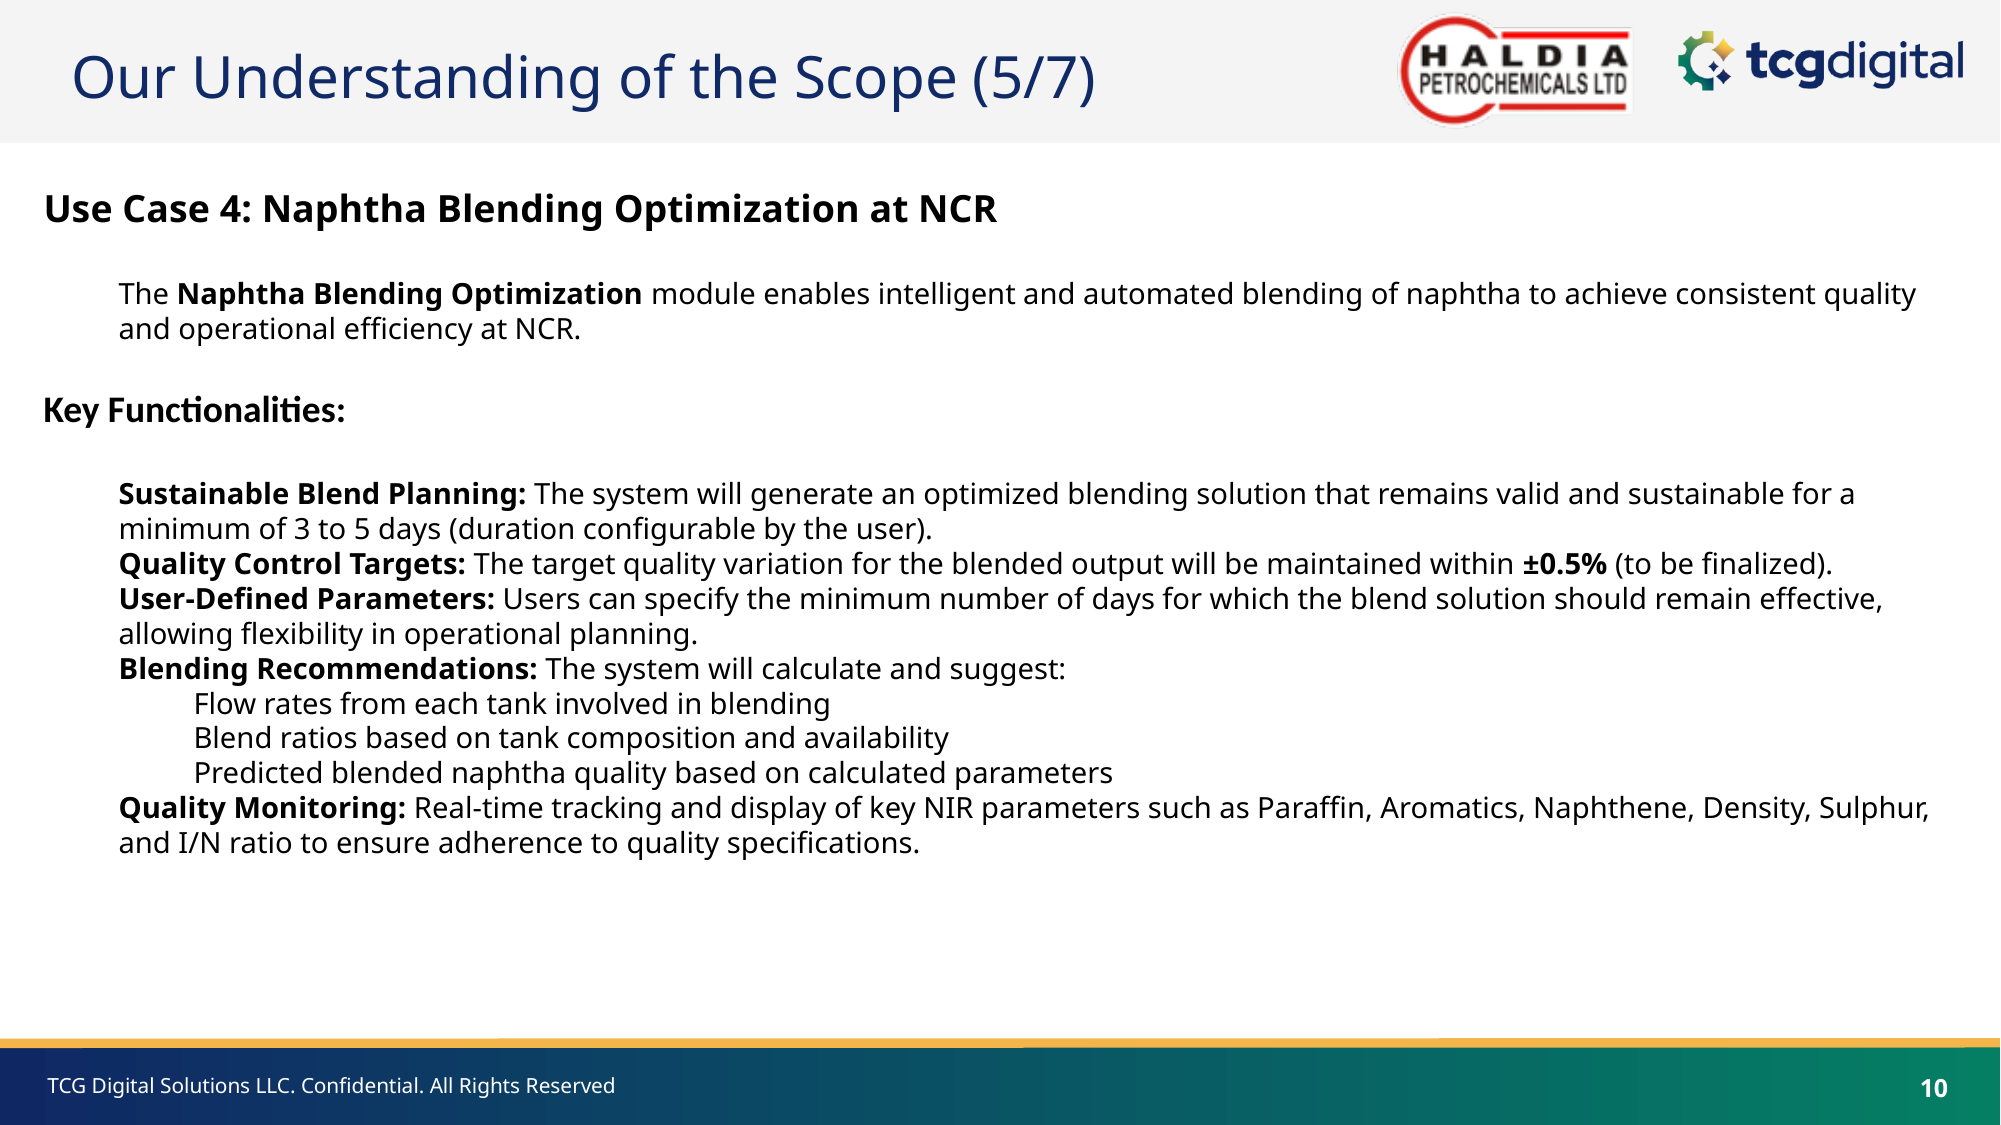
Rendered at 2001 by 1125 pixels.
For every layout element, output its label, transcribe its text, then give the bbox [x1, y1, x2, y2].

text_box Use Case 4: Naphtha Blending Optimization at NCR The Naphtha Blending Optimization module enables intelligent and automated blending of naphtha to achieve consistent quality and operational efficiency at NCR. Key Functionalities: Sustainable Blend Planning: The system will generate an optimized blending solution that remains valid and sustainable for a minimum of 3 to 5 days (duration configurable by the user). Quality Control Targets: The target quality variation for the blended output will be maintained within ±0.5% (to be finalized). User-Defined Parameters: Users can specify the minimum number of days for which the blend solution should remain effective, allowing flexibility in operational planning. Blending Recommendations: The system will calculate and suggest: Flow rates from each tank involved in blending Blend ratios based on tank composition and availability Predicted blended naphtha quality based on calculated parameters Quality Monitoring: Real-time tracking and display of key NIR parameters such as Paraffin, Aromatics, Naphthene, Density, Sulphur, and I/N ratio to ensure adherence to quality specifications. [28, 177, 1972, 907]
text_box Our Understanding of the Scope (5/7) [71, 39, 1257, 110]
picture [1396, 11, 1638, 131]
picture [1673, 27, 1963, 95]
